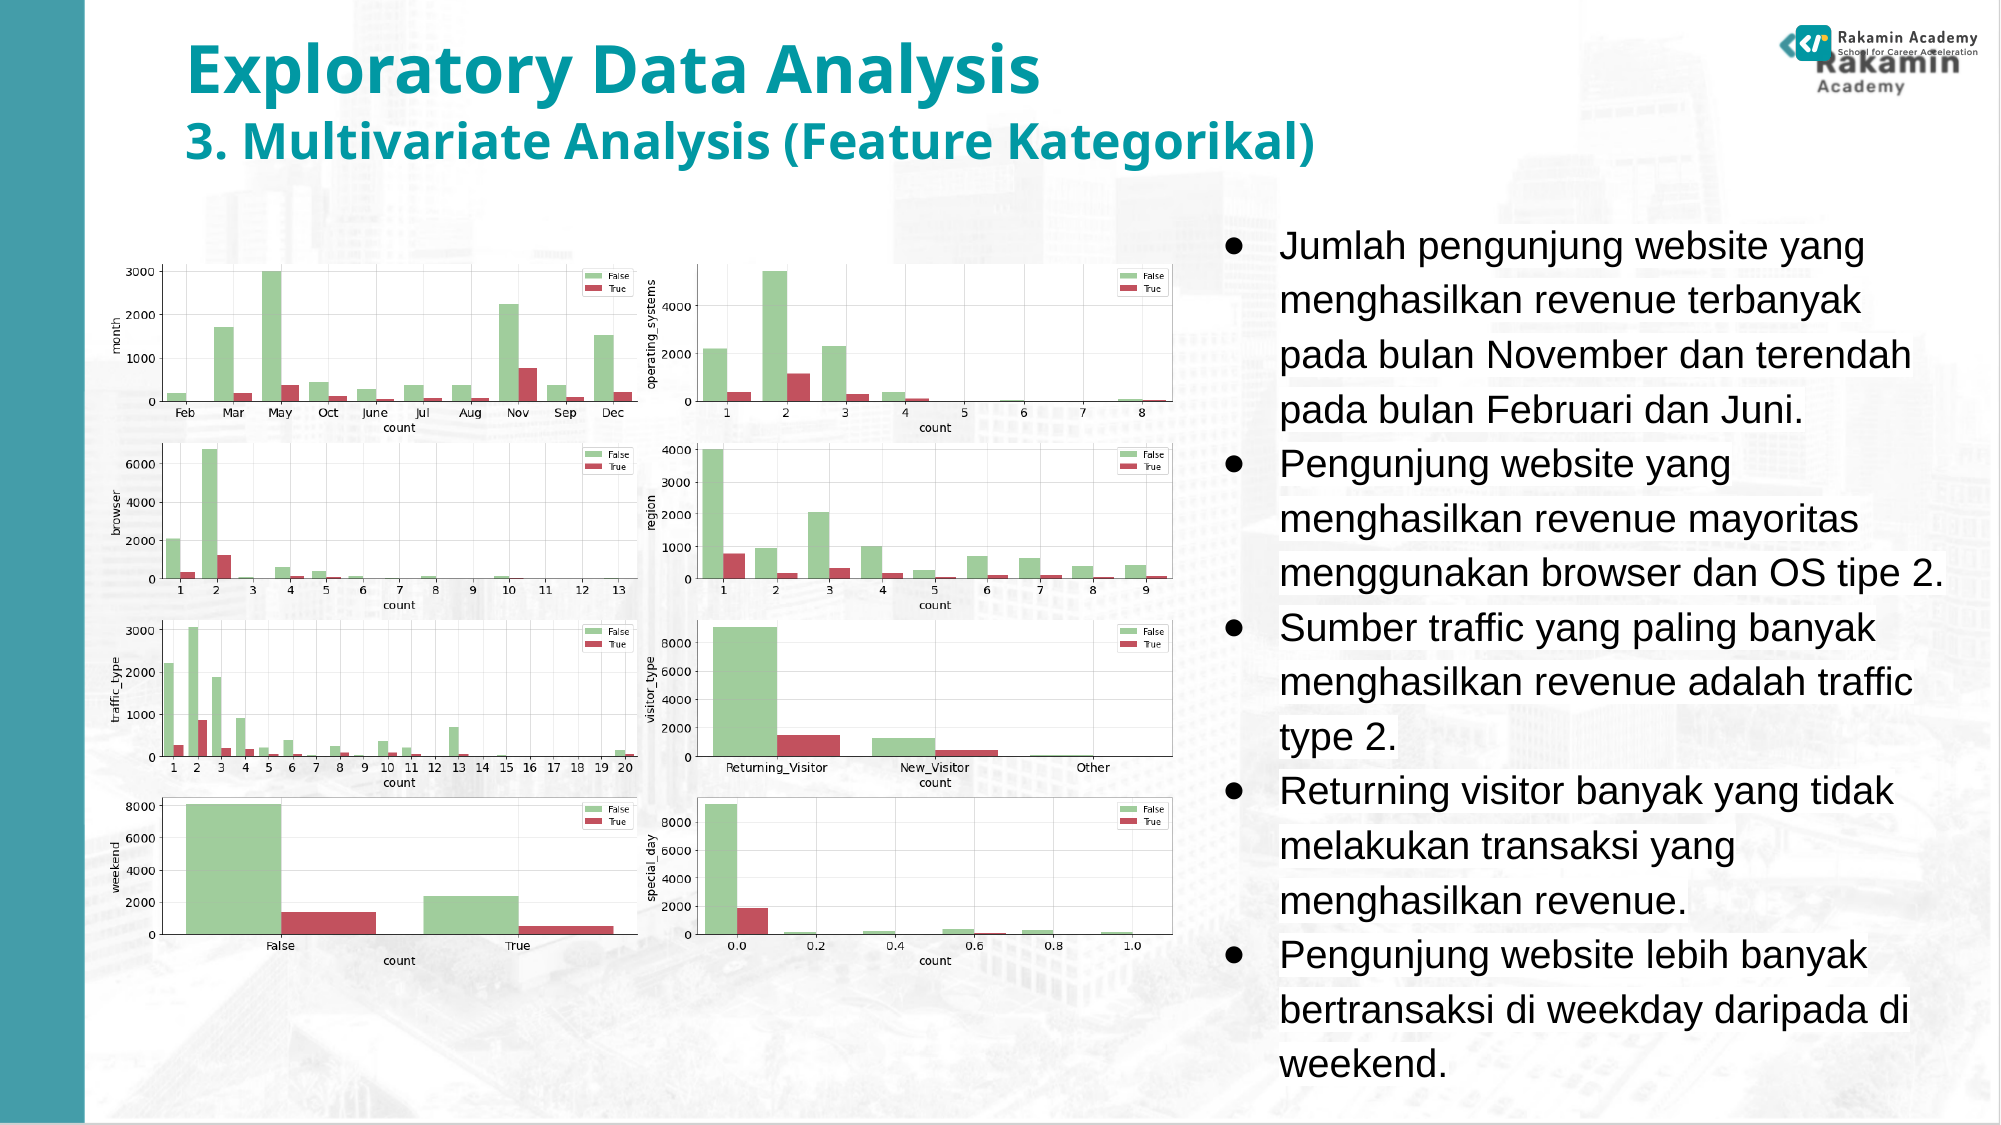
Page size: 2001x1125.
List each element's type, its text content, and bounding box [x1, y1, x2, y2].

picture [0, 0, 2001, 1125]
text_box Jumlah pengunjung website yang menghasilkan revenue terbanyak pada bulan November dan terendah pada bulan Februari dan Juni. Pengunjung website yang menghasilkan revenue mayoritas menggunakan browser dan OS tipe 2. Sumber traffic yang paling banyak menghasilkan revenue adalah traffic type 2. Returning visitor banyak yang tidak melakukan transaksi yang menghasilkan revenue. Pengunjung website lebih banyak bertransaksi di weekday daripada di weekend. [1189, 205, 1975, 1079]
text_box Exploratory Data Analysis [170, 16, 1377, 100]
text_box 3. Multivariate Analysis (Feature Kategorikal) [170, 100, 1377, 177]
